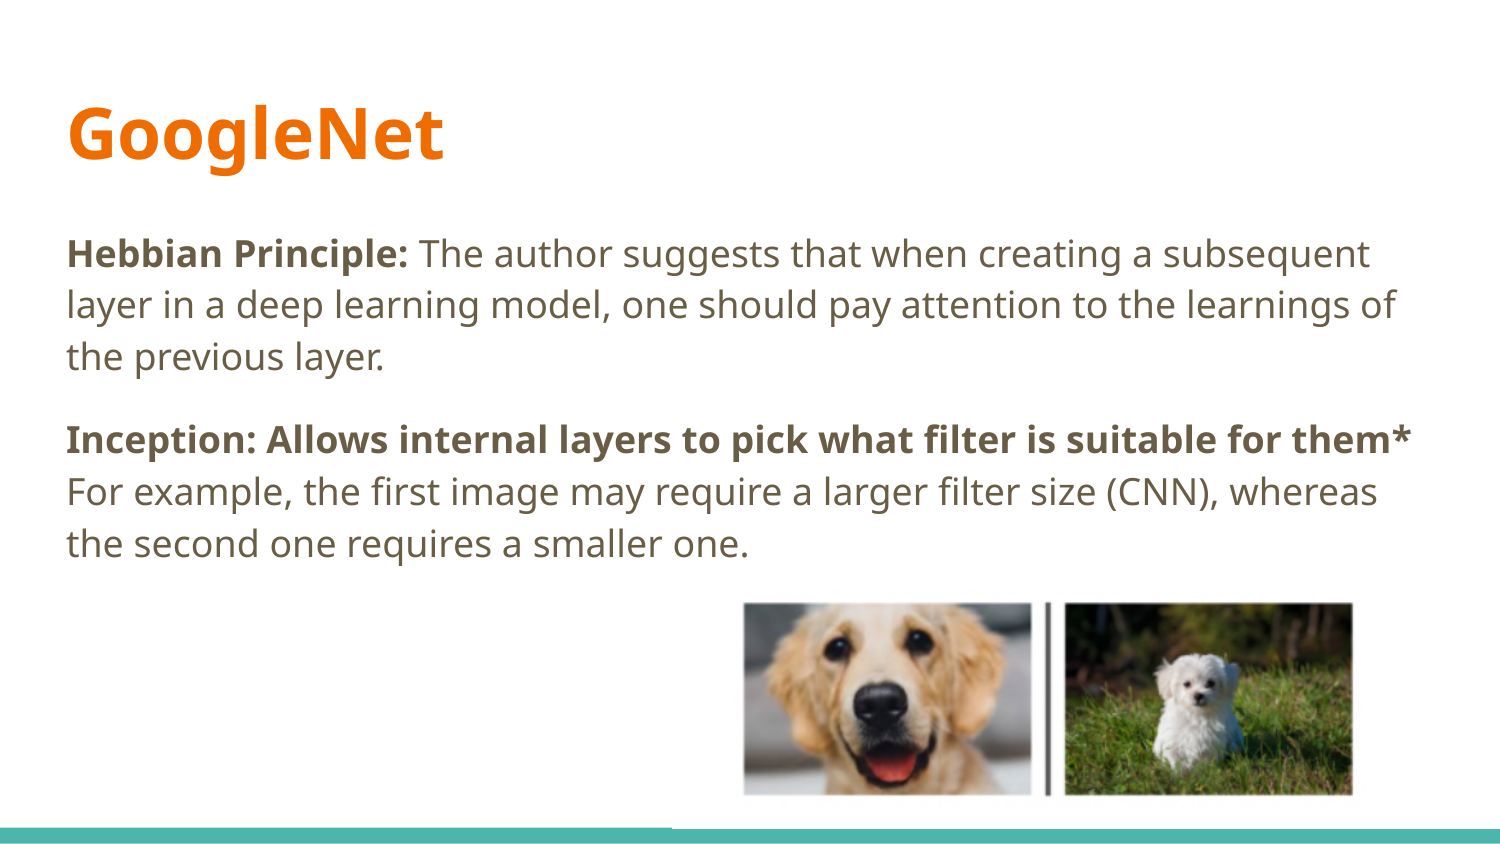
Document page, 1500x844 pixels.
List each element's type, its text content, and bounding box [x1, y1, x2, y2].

picture [671, 574, 1500, 829]
title GoogleNet [51, 72, 1449, 189]
list Hebbian Principle: The author suggests that when creating a subsequent layer in a deep learning model, one should pay attention to the learnings of the previous layer. Inception: Allows internal layers to pick what filter is suitable for them* For example, the first image may require a larger filter size (CNN), whereas the second one requires a smaller one. [51, 207, 1449, 750]
